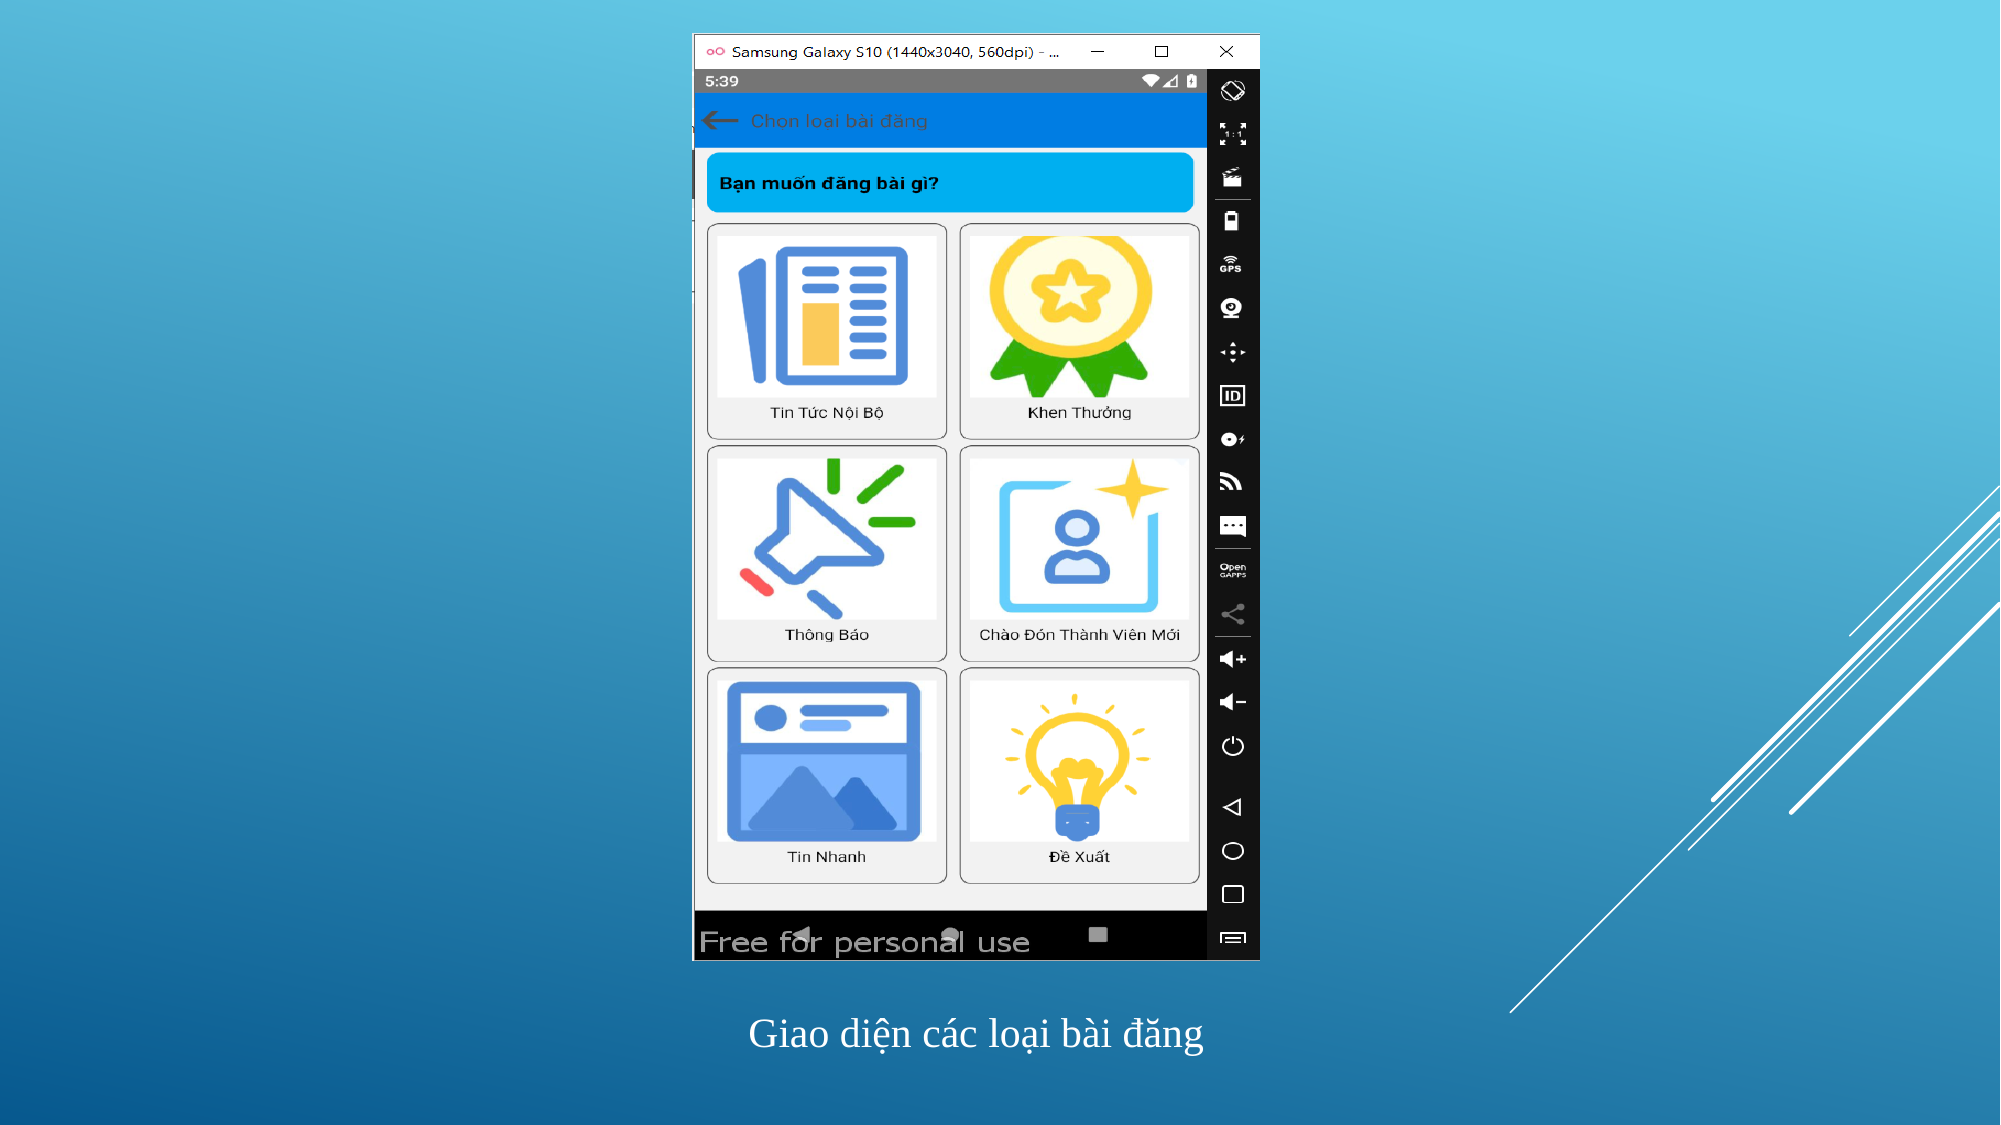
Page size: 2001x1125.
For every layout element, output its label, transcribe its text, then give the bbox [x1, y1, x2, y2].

picture [692, 33, 1261, 961]
text_box Giao diện các loại bài đăng [625, 998, 1328, 1064]
